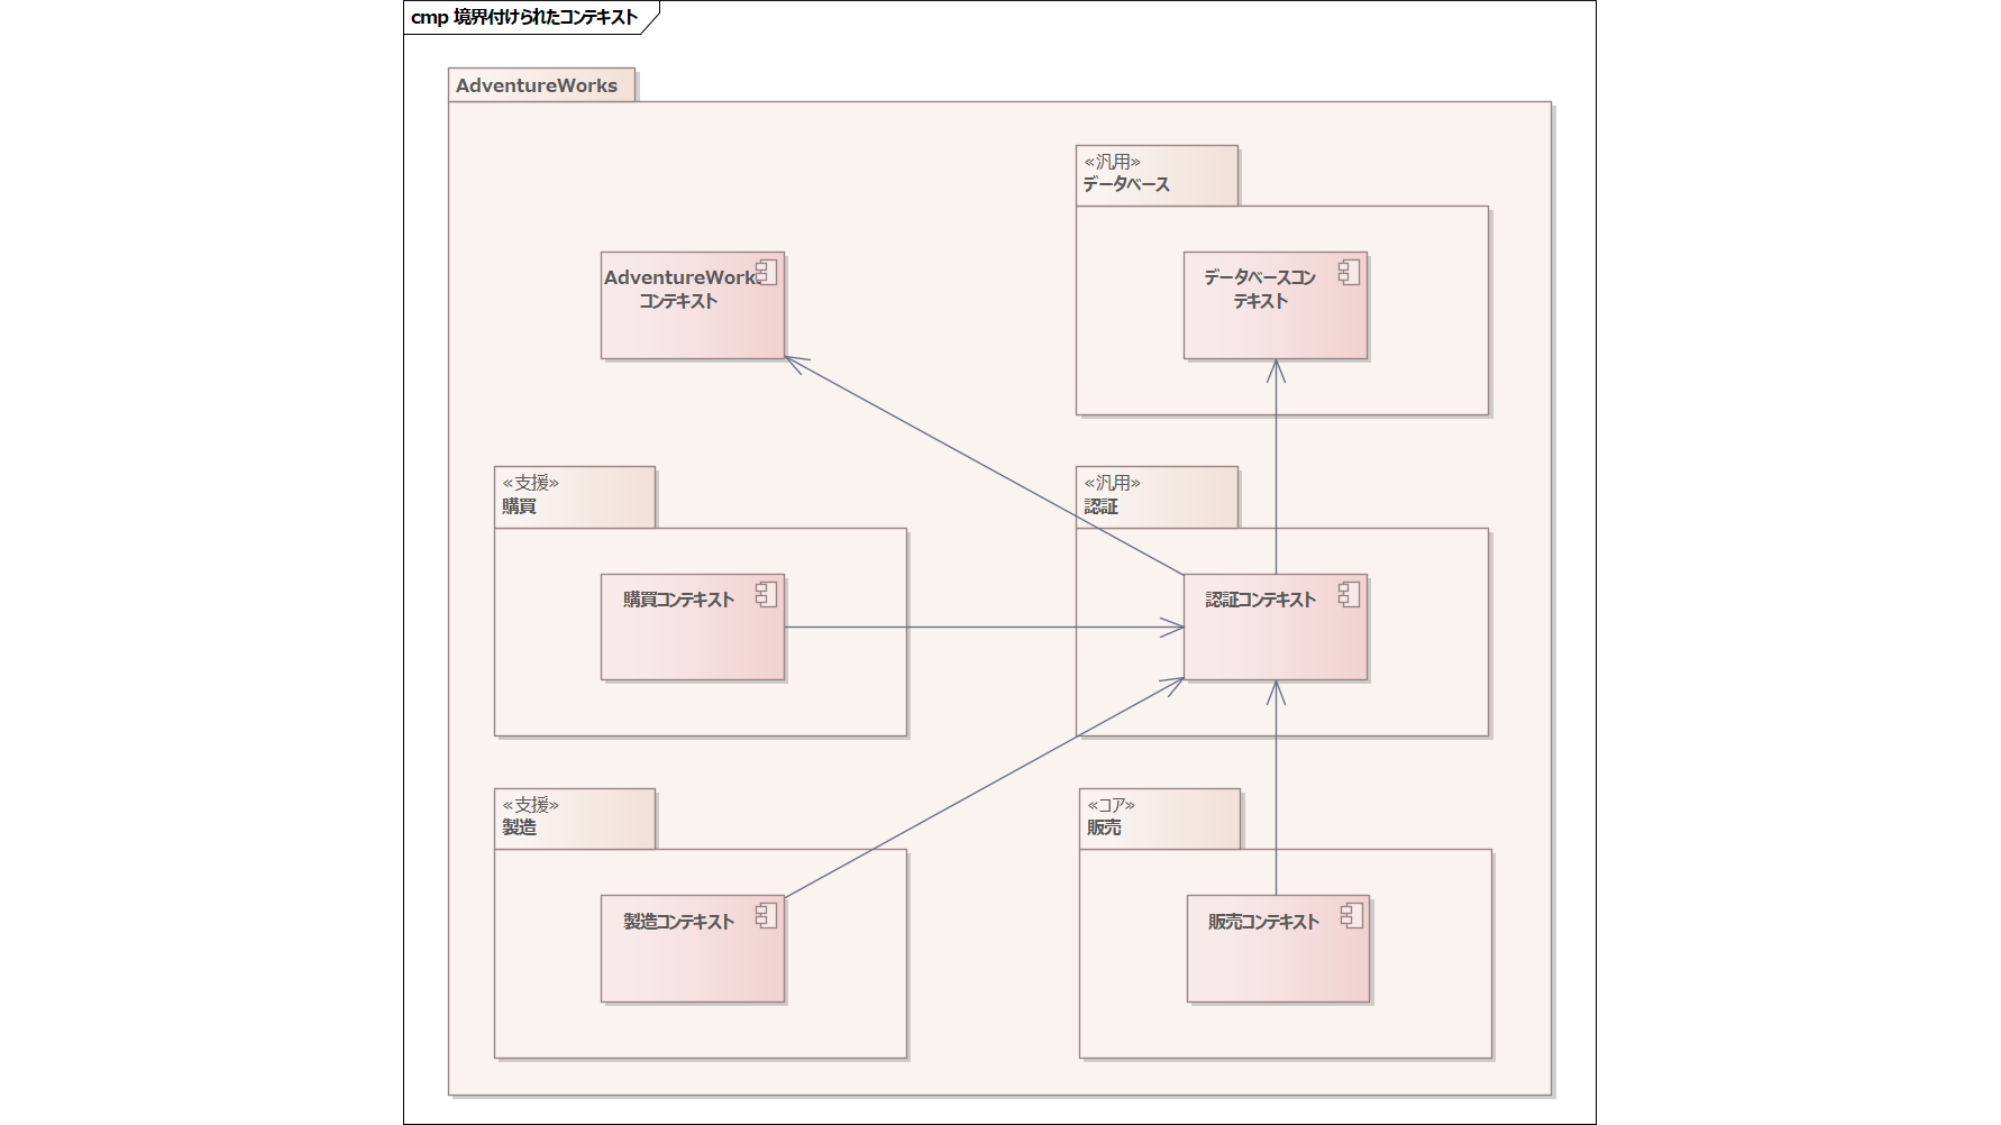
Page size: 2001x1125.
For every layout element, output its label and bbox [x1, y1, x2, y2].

picture [402, 0, 1598, 1125]
